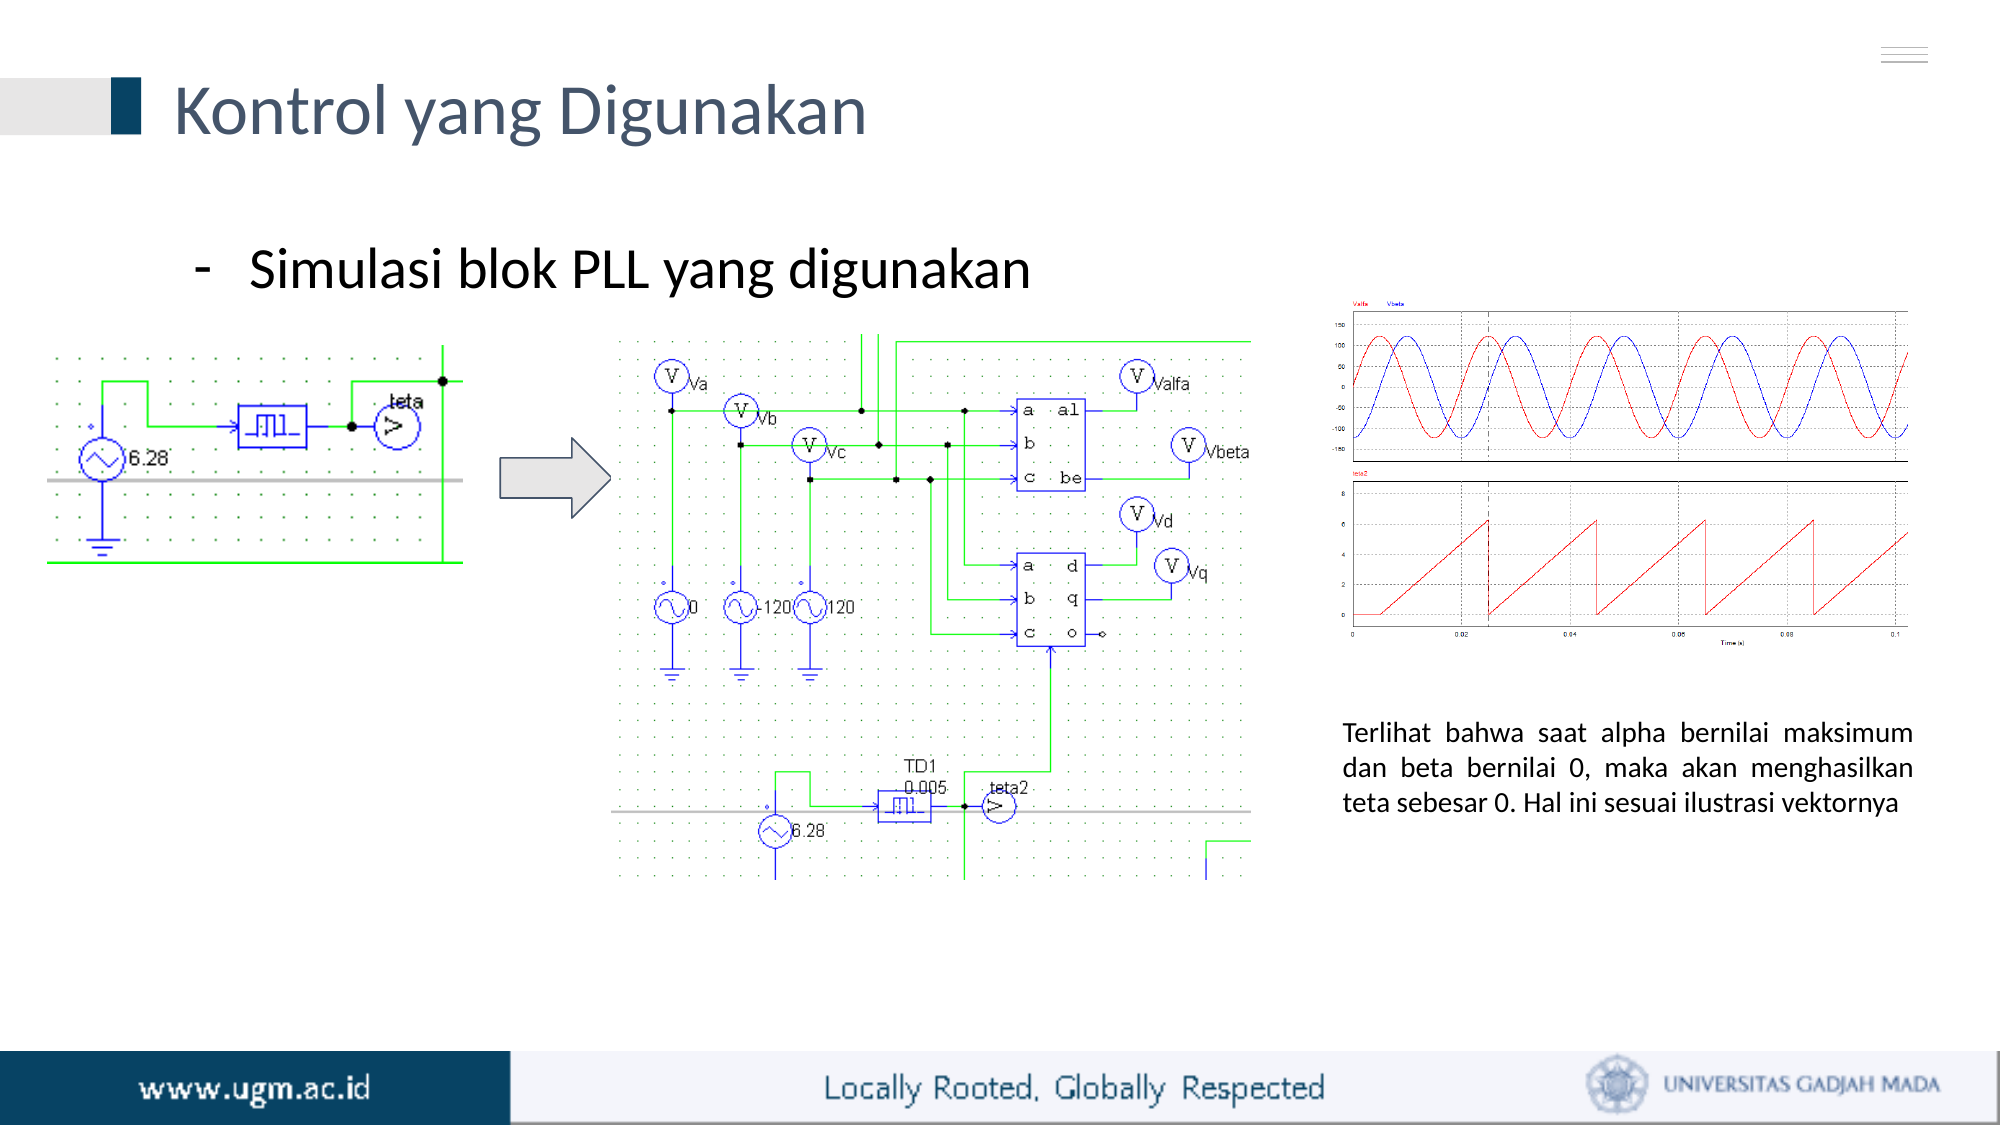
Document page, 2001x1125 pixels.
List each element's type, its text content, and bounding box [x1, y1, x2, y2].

text_box [500, 437, 606, 519]
text_box Terlihat bahwa saat alpha bernilai maksimum dan beta bernilai 0, maka akan menghasilkan teta sebesar 0. Hal ini sesuai ilustrasi vektornya [1327, 698, 1929, 834]
picture [47, 345, 463, 565]
picture [1327, 297, 1909, 659]
list Simulasi blok PLL yang digunakan [159, 204, 1763, 848]
picture [0, 1051, 2000, 1125]
picture [611, 333, 1251, 880]
title Kontrol yang Digunakan [159, 47, 1842, 165]
